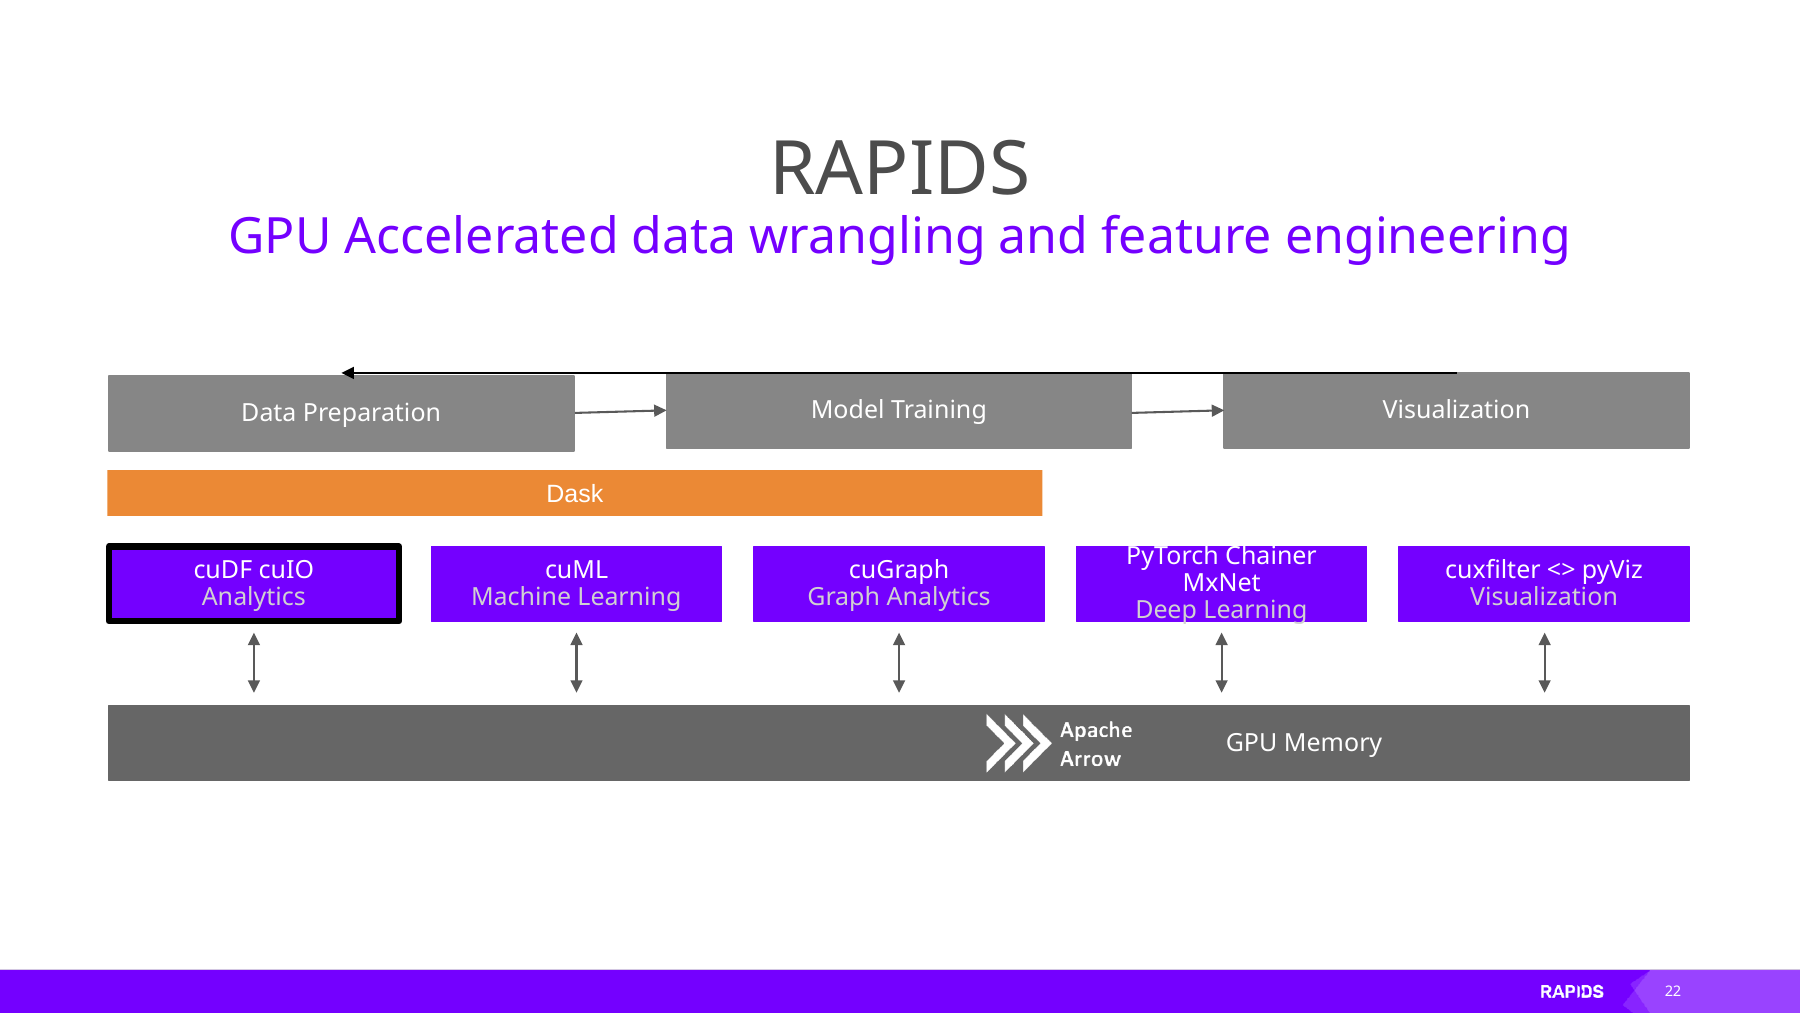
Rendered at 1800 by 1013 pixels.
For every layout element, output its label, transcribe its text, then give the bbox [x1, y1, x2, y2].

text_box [1131, 410, 1225, 414]
picture [1132, 374, 1224, 410]
text_box cuGraph Graph Analytics [904, 546, 1045, 622]
text_box cuxfilter <> pyViz Visualization [1399, 546, 1690, 622]
text_box Dask [107, 470, 894, 516]
text_box cuDF cuIO Analytics [108, 546, 399, 622]
text_box Model Training [666, 374, 894, 448]
text_box GPU Accelerated data wrangling and feature engineering [81, 194, 894, 281]
text_box GPU Memory [108, 705, 894, 781]
title RAPIDS [81, 120, 894, 194]
text_box GPU Memory [904, 705, 1690, 781]
picture [0, 0, 1800, 1013]
text_box Dask [904, 470, 1043, 516]
text_box Model Training [904, 374, 1132, 448]
text_box PyTorch Chainer MxNet Deep Learning [1076, 546, 1367, 622]
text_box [574, 410, 667, 414]
text_box Data Preparation [108, 375, 574, 451]
title RAPIDS [904, 120, 1719, 194]
text_box GPU Accelerated data wrangling and feature engineering [904, 194, 1719, 281]
picture [354, 374, 666, 410]
text_box cuML Machine Learning [431, 546, 722, 622]
text_box cuGraph Graph Analytics [754, 546, 894, 622]
picture [986, 713, 1132, 773]
text_box Visualization [1224, 372, 1690, 448]
